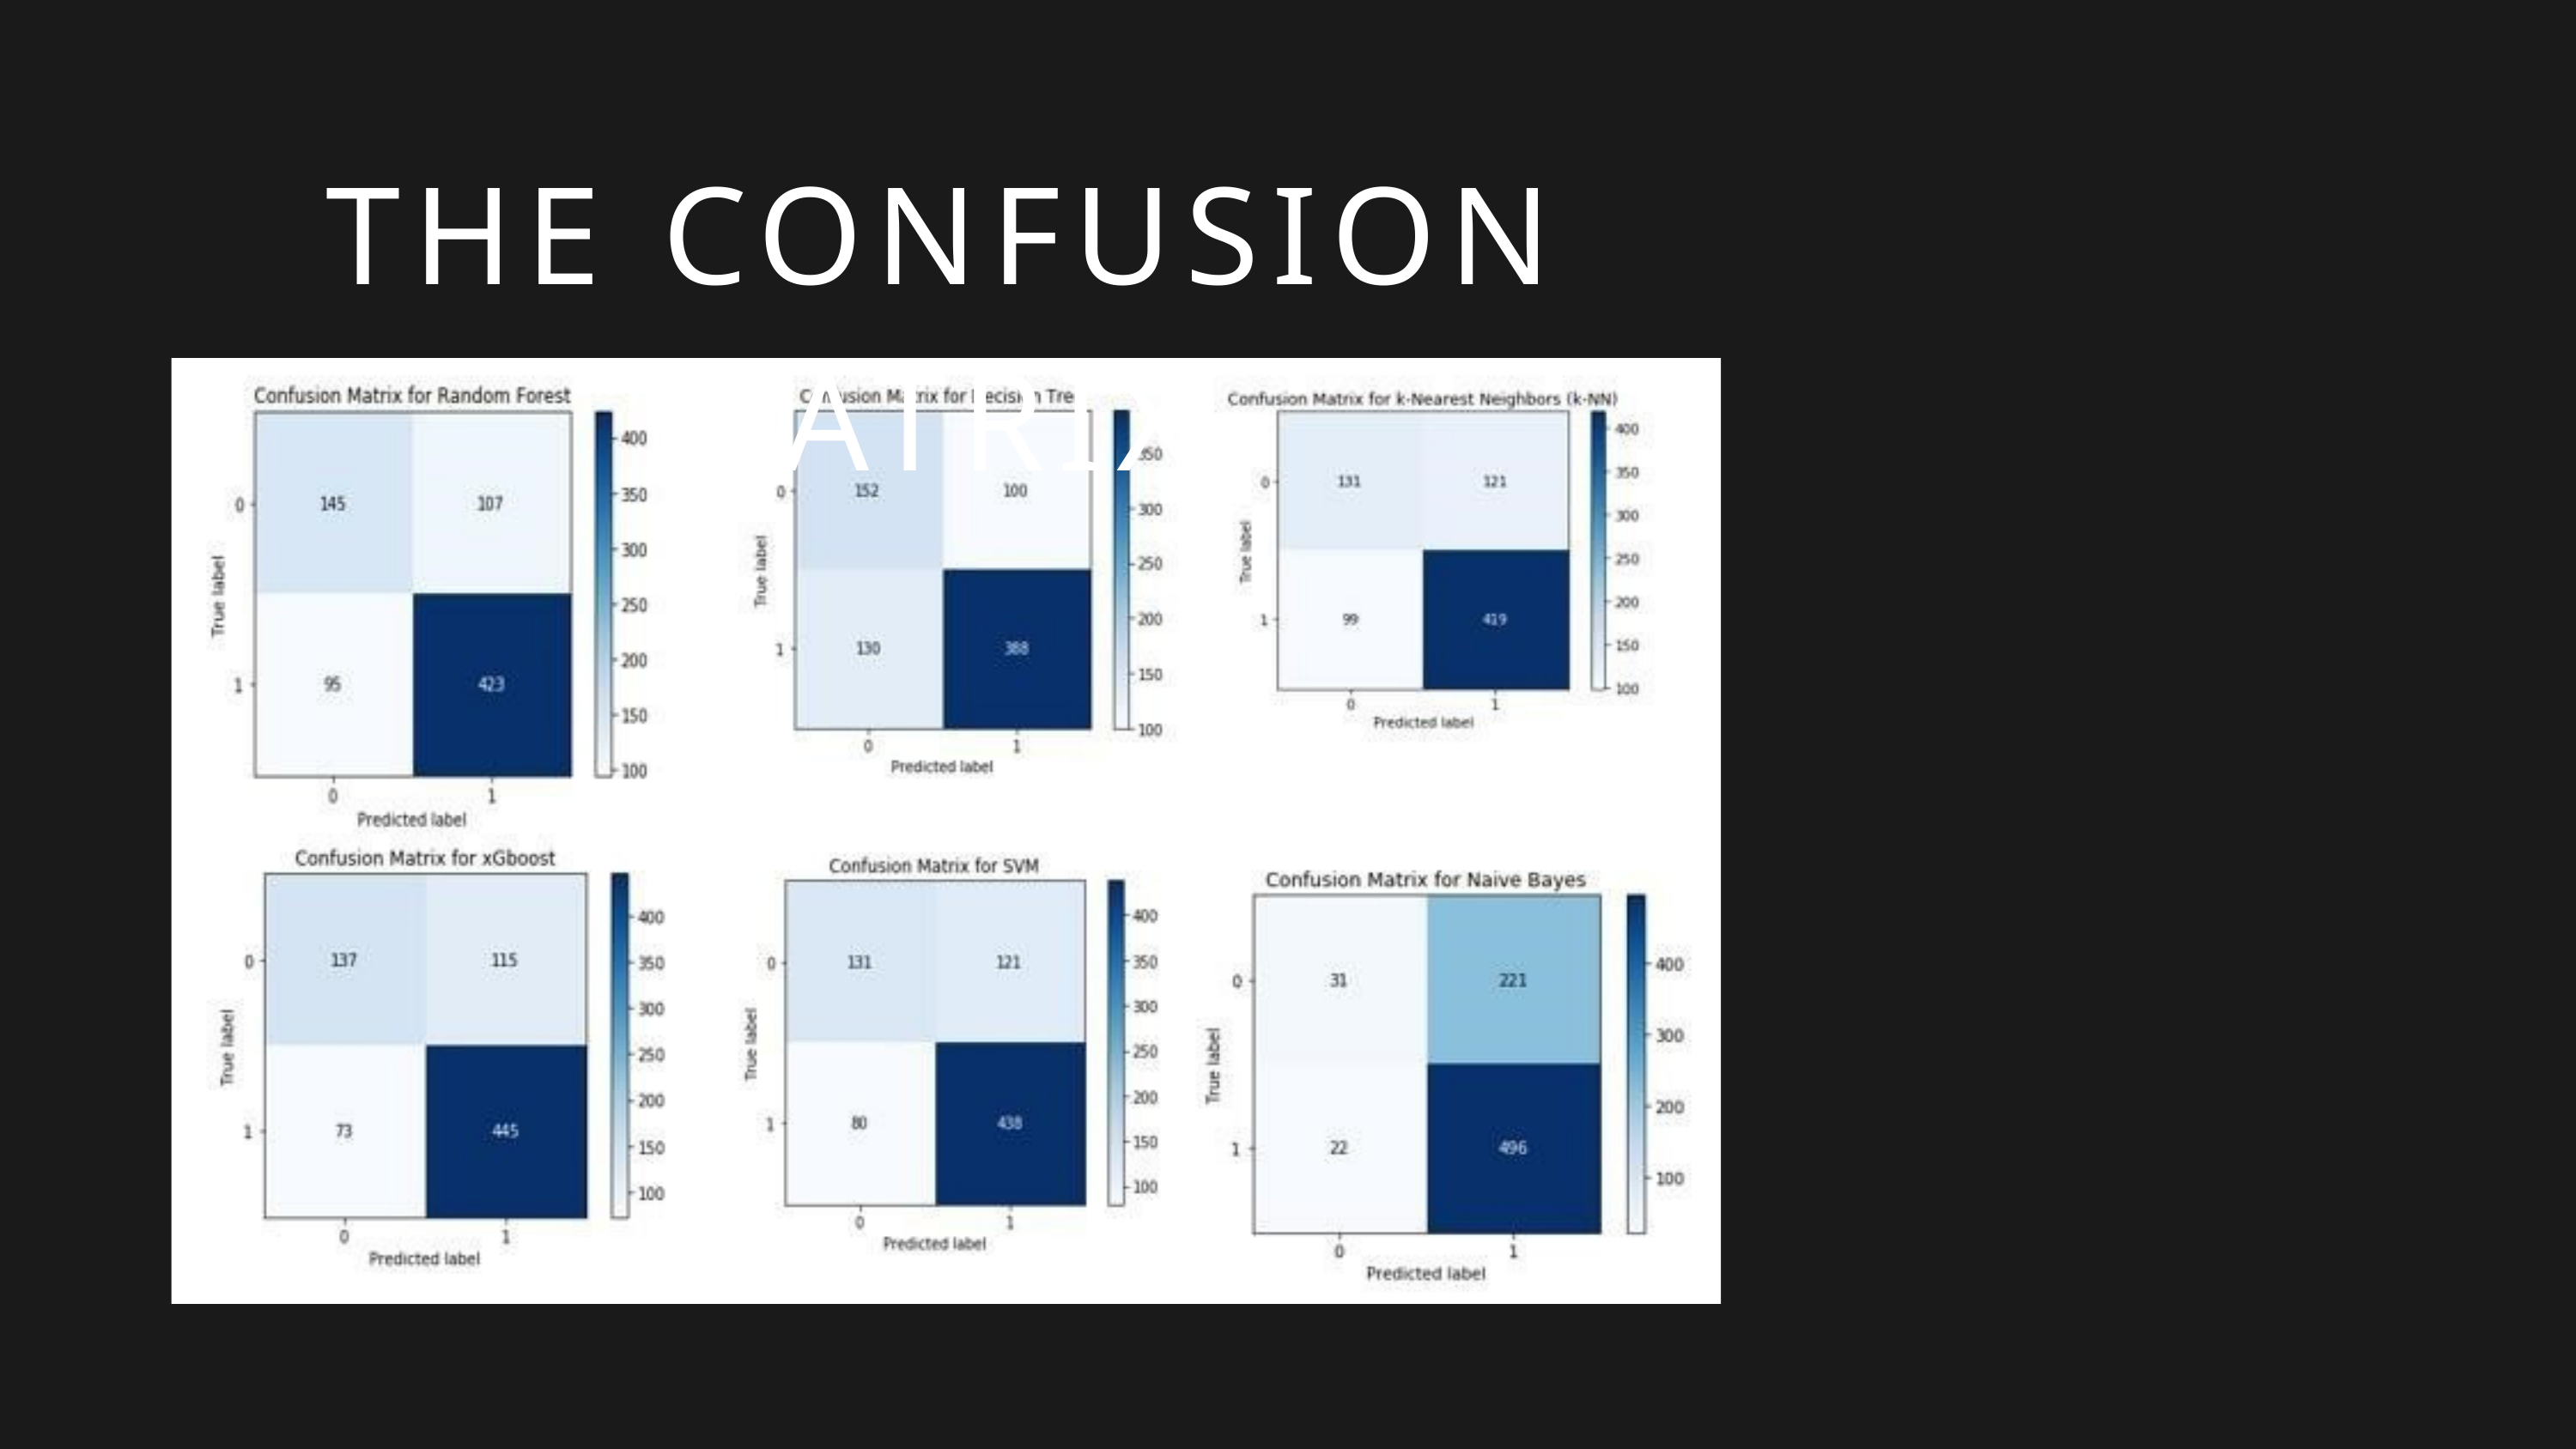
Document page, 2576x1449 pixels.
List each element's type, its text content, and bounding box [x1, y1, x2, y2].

text_box [171, 498, 1722, 1304]
text_box THE CONFUSION MATRIX [144, 125, 1748, 498]
